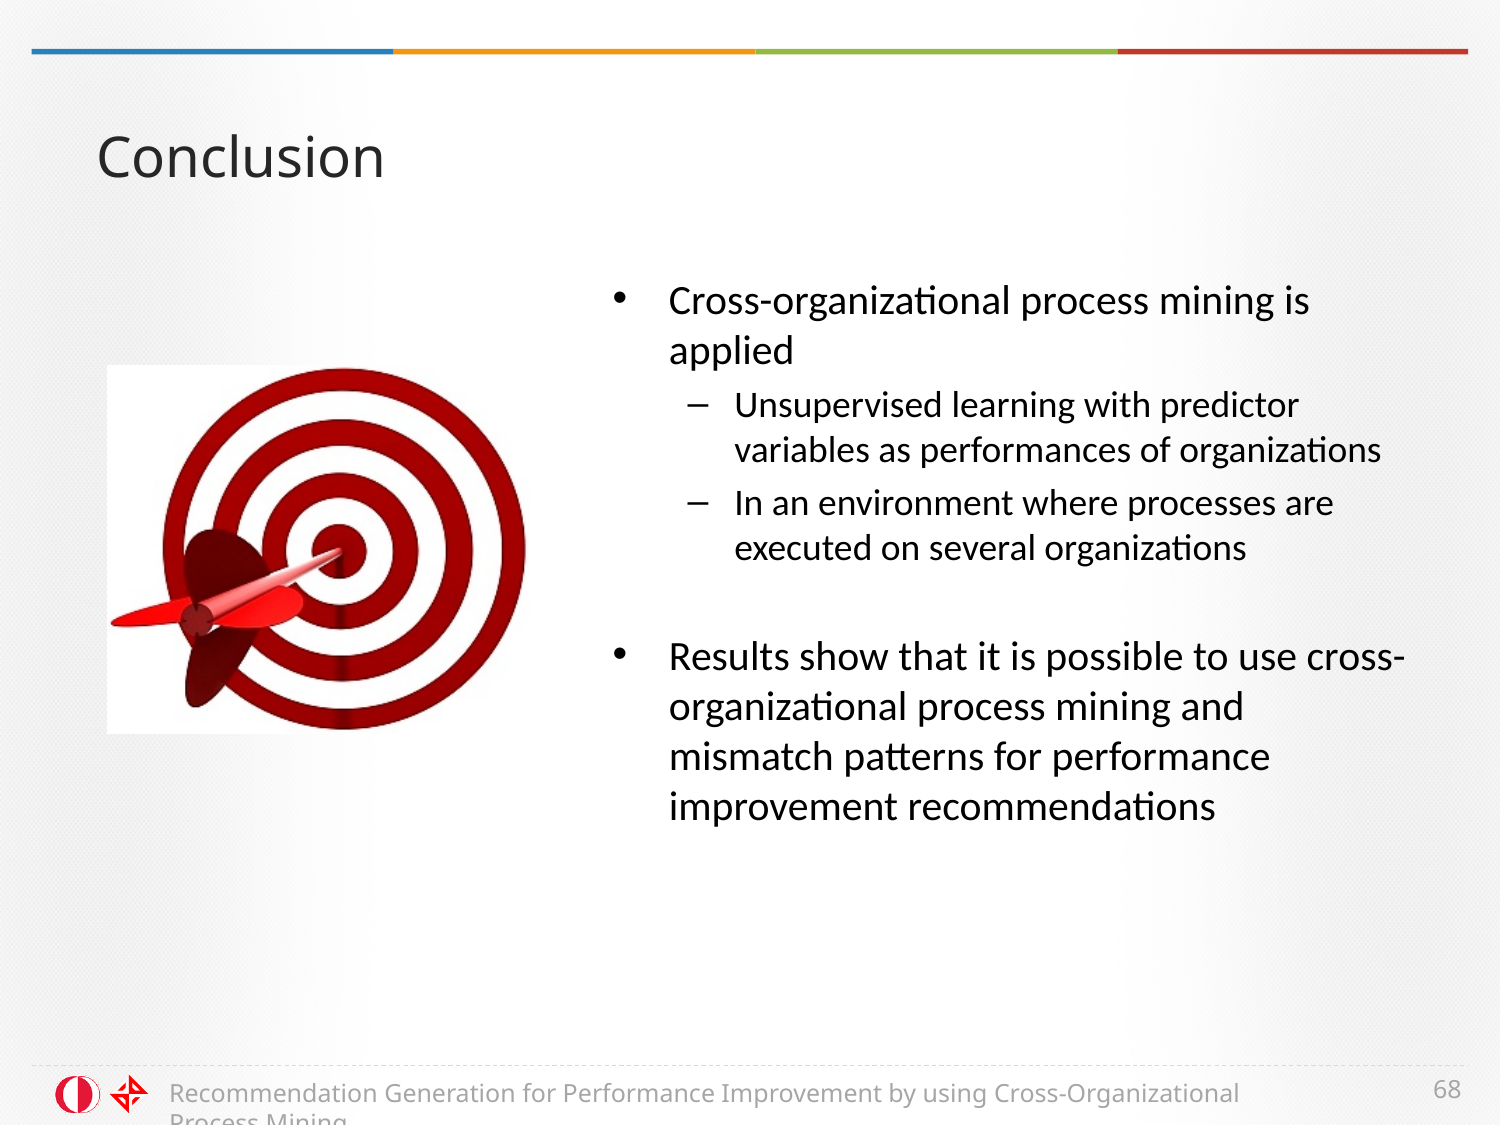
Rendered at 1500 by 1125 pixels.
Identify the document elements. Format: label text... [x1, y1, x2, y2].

text_box Cross-organizational process mining is applied Unsupervised learning with predictor variables as performances of organizations In an environment where processes are executed on several organizations Results show that it is possible to use cross-organizational process mining and mismatch patterns for performance improvement recommendations [601, 266, 1424, 854]
picture [179, 1116, 267, 1125]
text_box Conclusion [81, 114, 1500, 197]
picture [0, 0, 1500, 1125]
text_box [31, 1065, 1477, 1116]
picture [174, 1116, 181, 1123]
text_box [31, 48, 1469, 55]
picture [272, 1116, 281, 1125]
